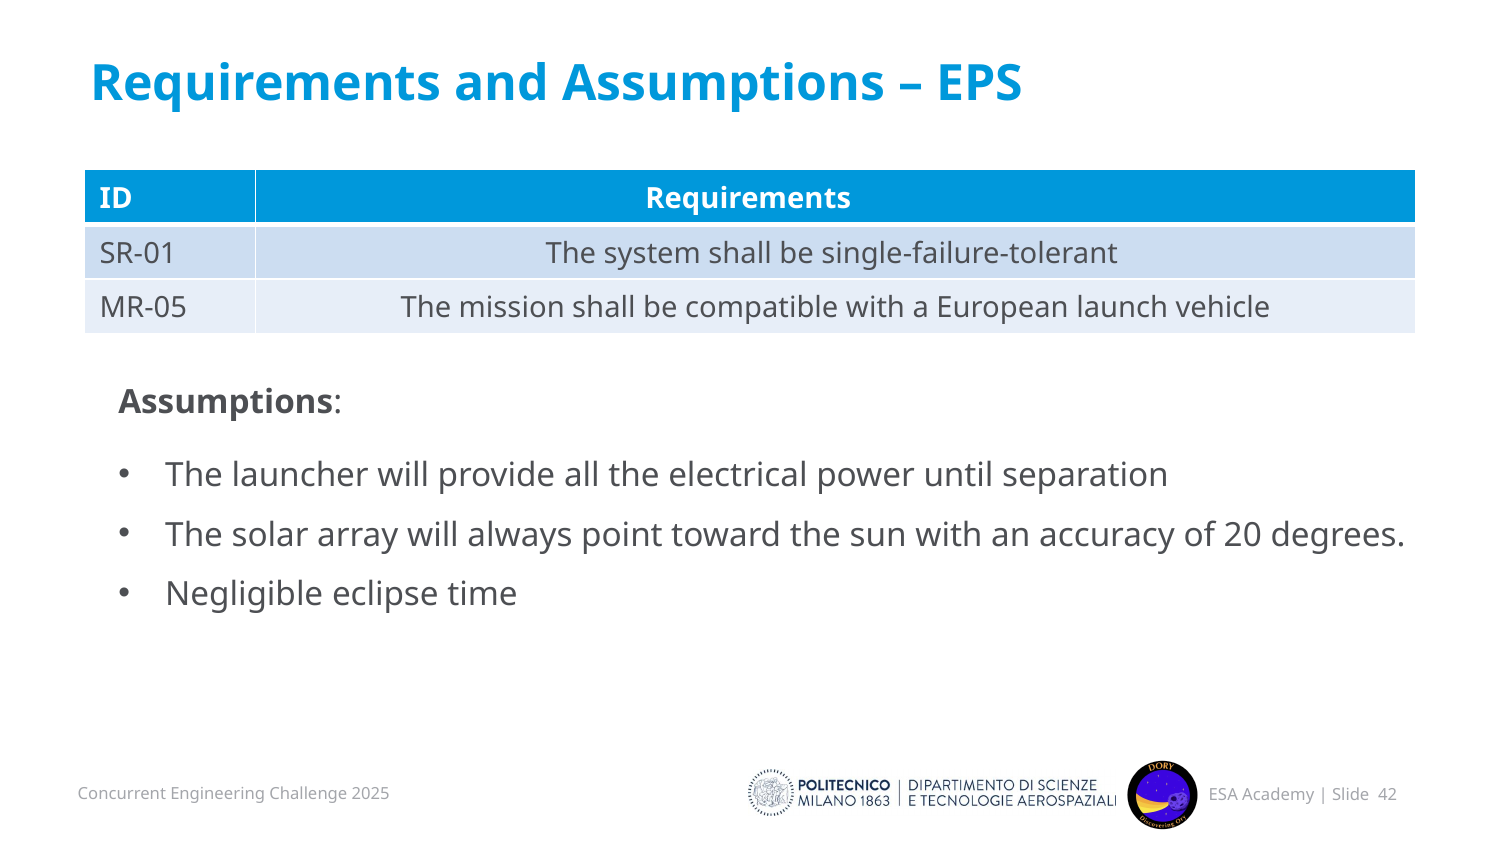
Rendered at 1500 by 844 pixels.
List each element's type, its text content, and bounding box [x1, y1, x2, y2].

table_header ID [85, 170, 255, 222]
title Requirements and Assumptions – EPS [75, 10, 1426, 152]
picture [748, 769, 1116, 816]
table_cell SR-01 [85, 227, 255, 278]
picture [1125, 759, 1199, 831]
text_box Assumptions: The launcher will provide all the electrical power until separation The solar array will always point toward the sun with an accuracy of 20 degrees. Negligible eclipse time [103, 372, 1436, 620]
table_header Requirements [256, 170, 1415, 222]
table_cell The system shall be single-failure-tolerant [256, 227, 1415, 278]
table_cell MR-05 [85, 280, 255, 333]
table_cell The mission shall be compatible with a European launch vehicle [256, 280, 1415, 333]
